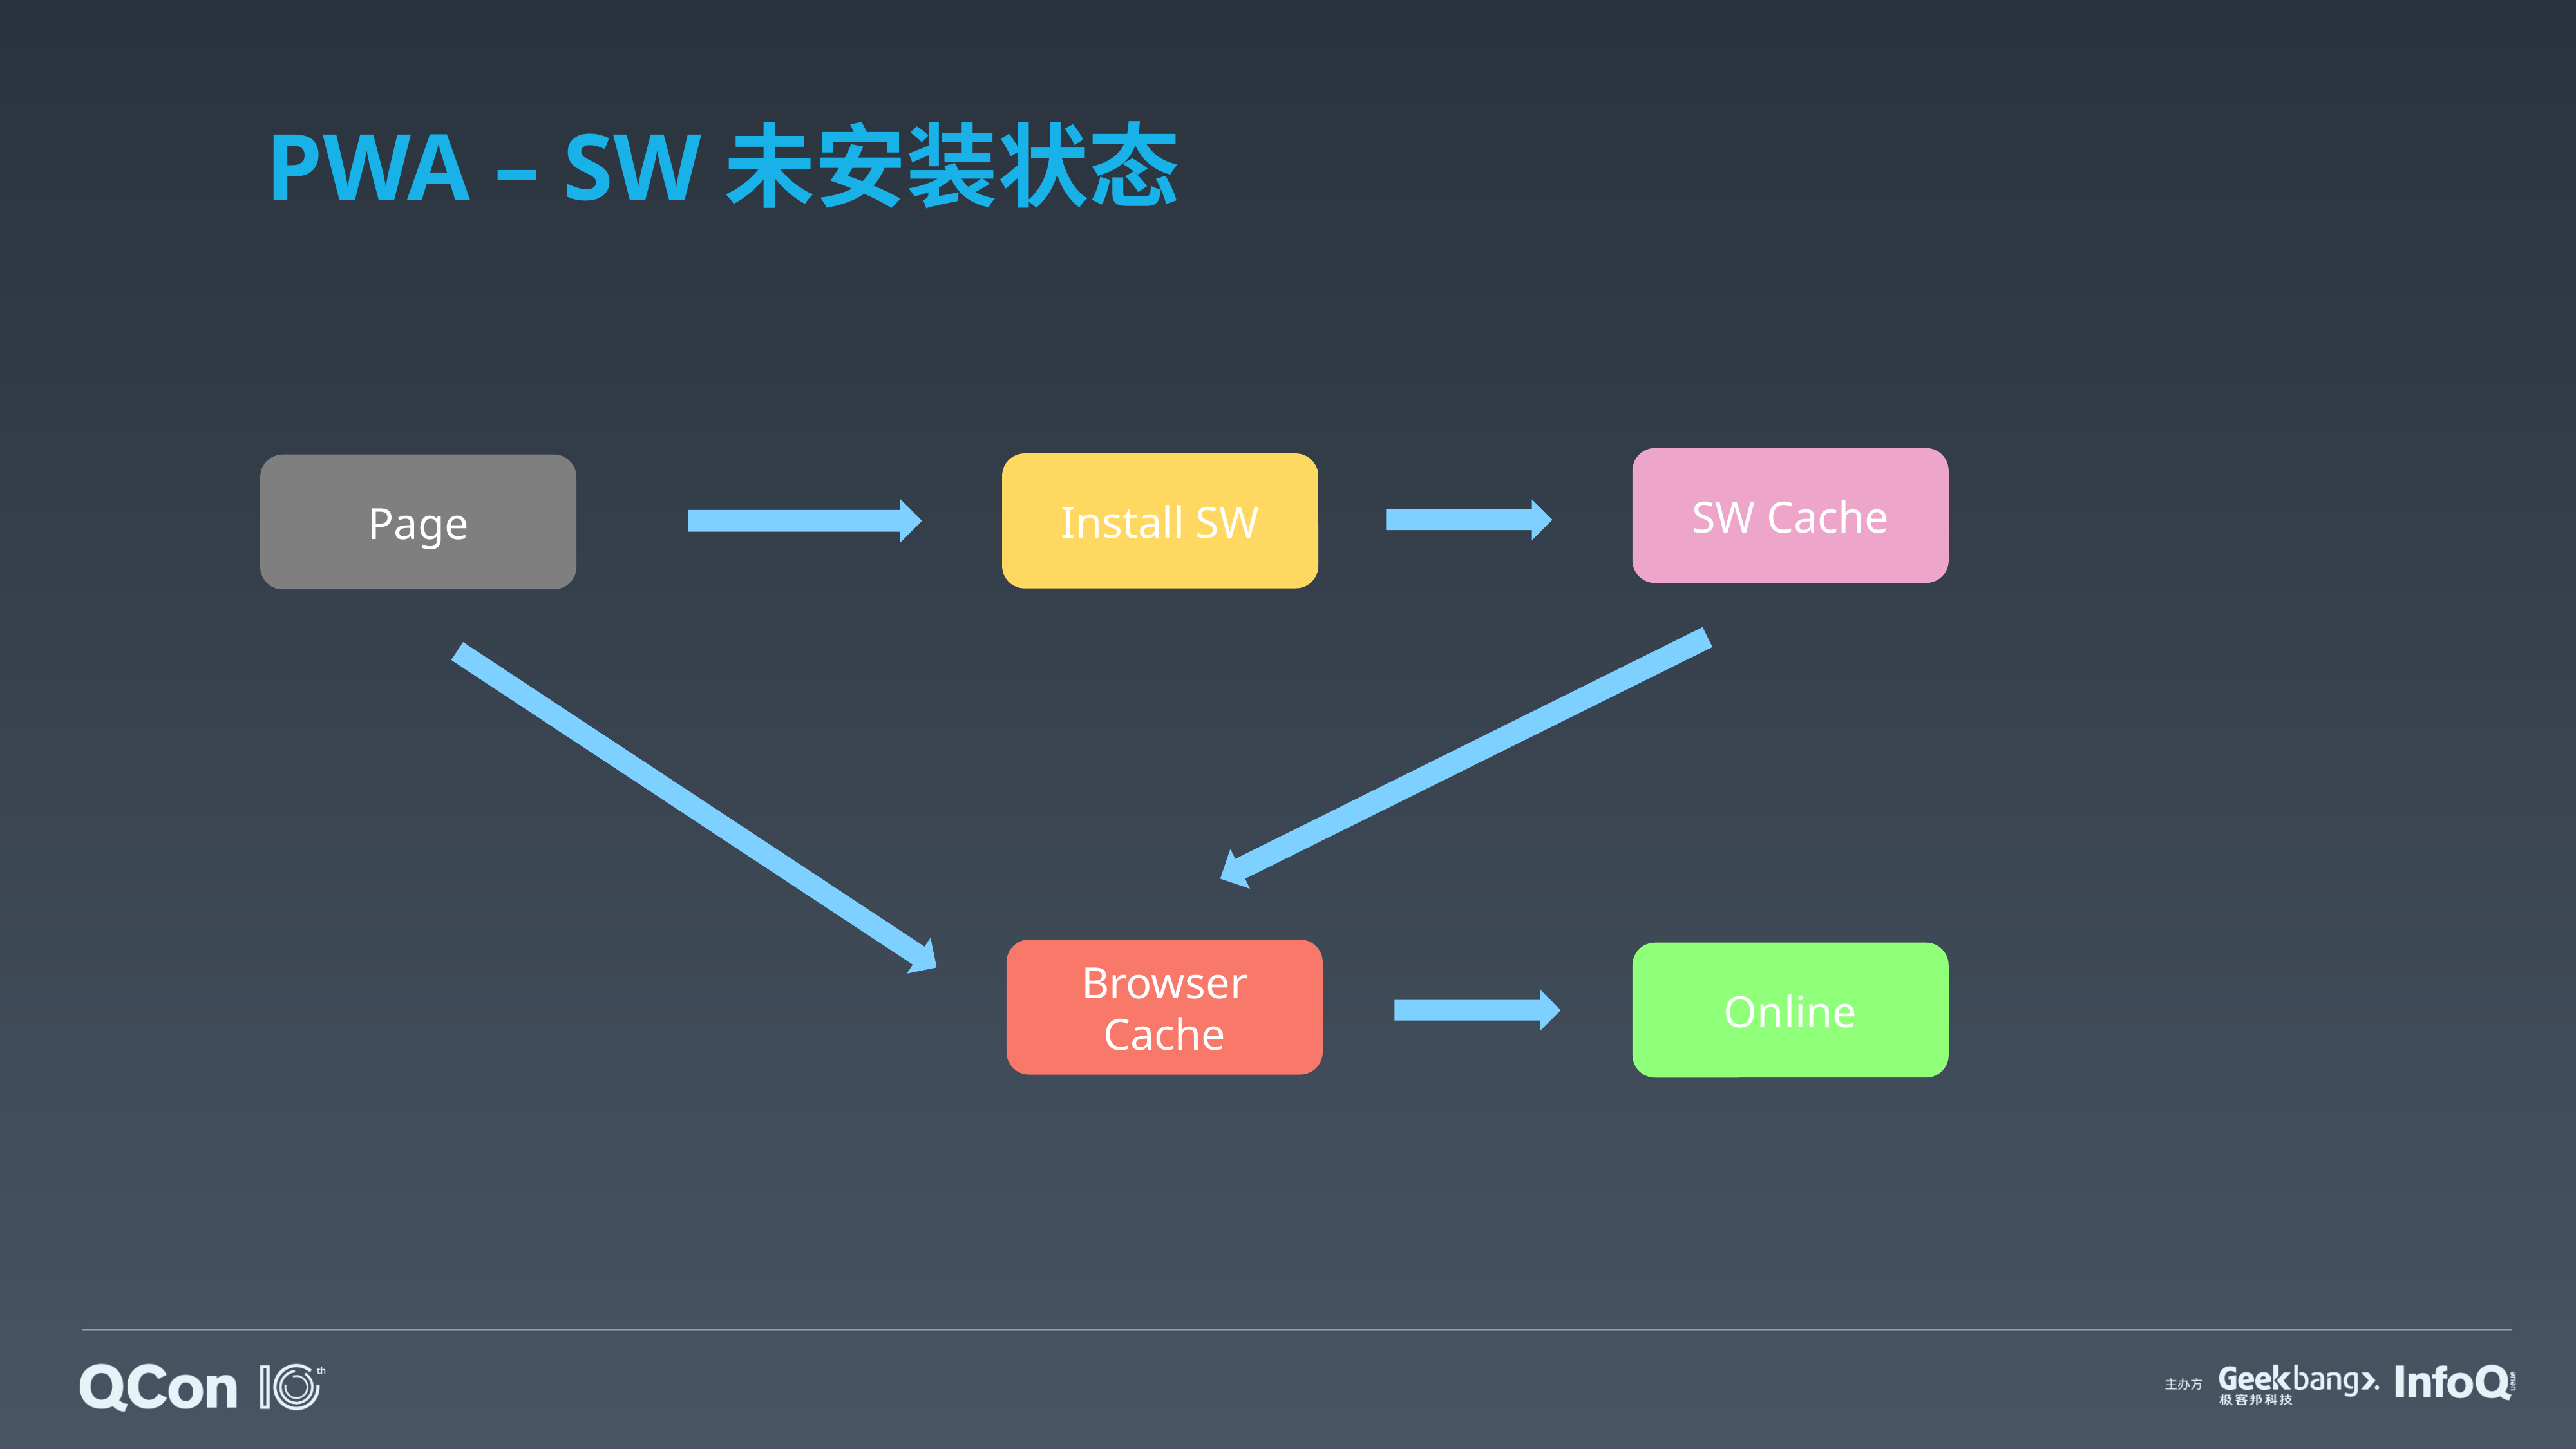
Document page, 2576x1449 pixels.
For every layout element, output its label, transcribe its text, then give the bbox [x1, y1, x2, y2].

text_box Page [260, 454, 577, 590]
text_box Install SW [1002, 453, 1319, 589]
text_box [1220, 627, 1713, 889]
picture [0, 0, 2576, 1449]
text_box [451, 642, 937, 974]
title PWA – SW未安装状态 [260, 102, 2316, 242]
text_box [688, 499, 922, 543]
text_box Browser Cache [1006, 940, 1323, 1075]
text_box SW Cache [1632, 448, 1949, 583]
text_box Online [1632, 942, 1949, 1078]
text_box [1386, 499, 1553, 541]
text_box [1394, 989, 1561, 1031]
